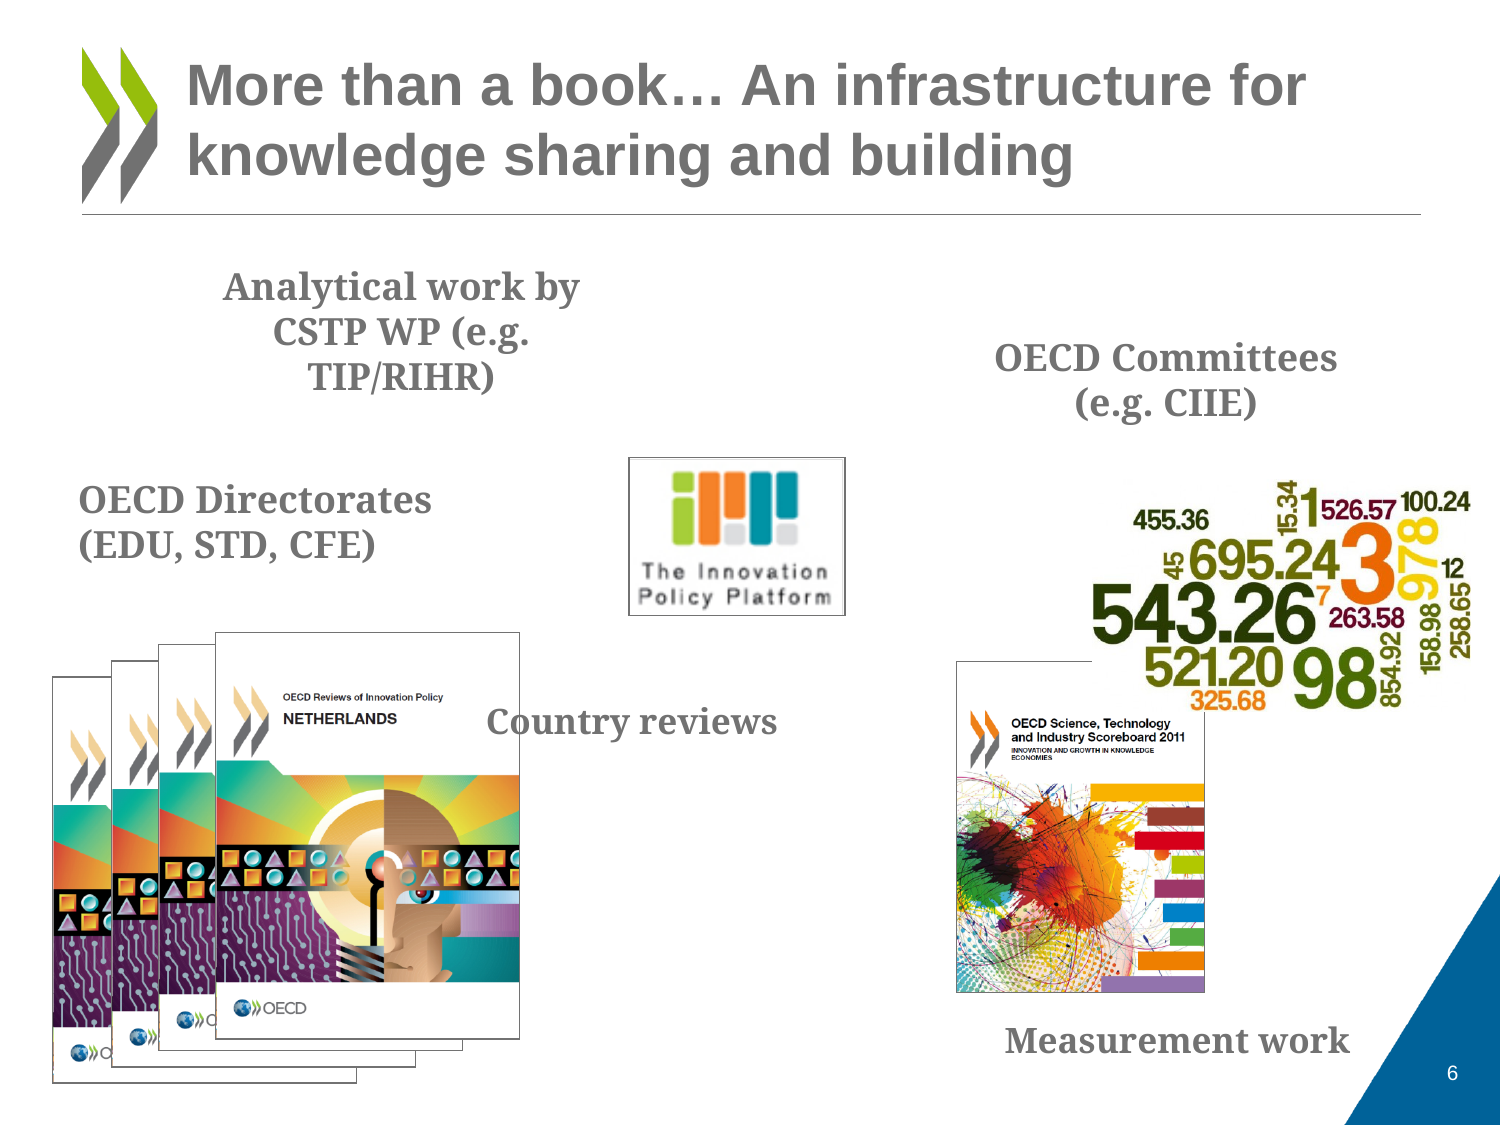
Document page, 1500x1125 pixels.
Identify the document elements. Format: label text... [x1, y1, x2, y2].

text_box Country reviews [525, 692, 798, 787]
picture [52, 633, 519, 1083]
picture [629, 457, 845, 615]
picture [1344, 874, 1500, 1125]
slide_number 6 [1417, 1051, 1474, 1092]
text_box Analytical work by CSTP WP (e.g. TIP/RIHR) [169, 255, 633, 429]
text_box OECD Directorates (EDU, STD, CFE) [63, 468, 560, 573]
picture [956, 479, 1471, 993]
list Measurement work [986, 1011, 1369, 1106]
title More than a book… An infrastructure for knowledge sharing and building [171, 42, 1471, 193]
text_box OECD Committees (e.g. CIIE) [944, 326, 1388, 431]
